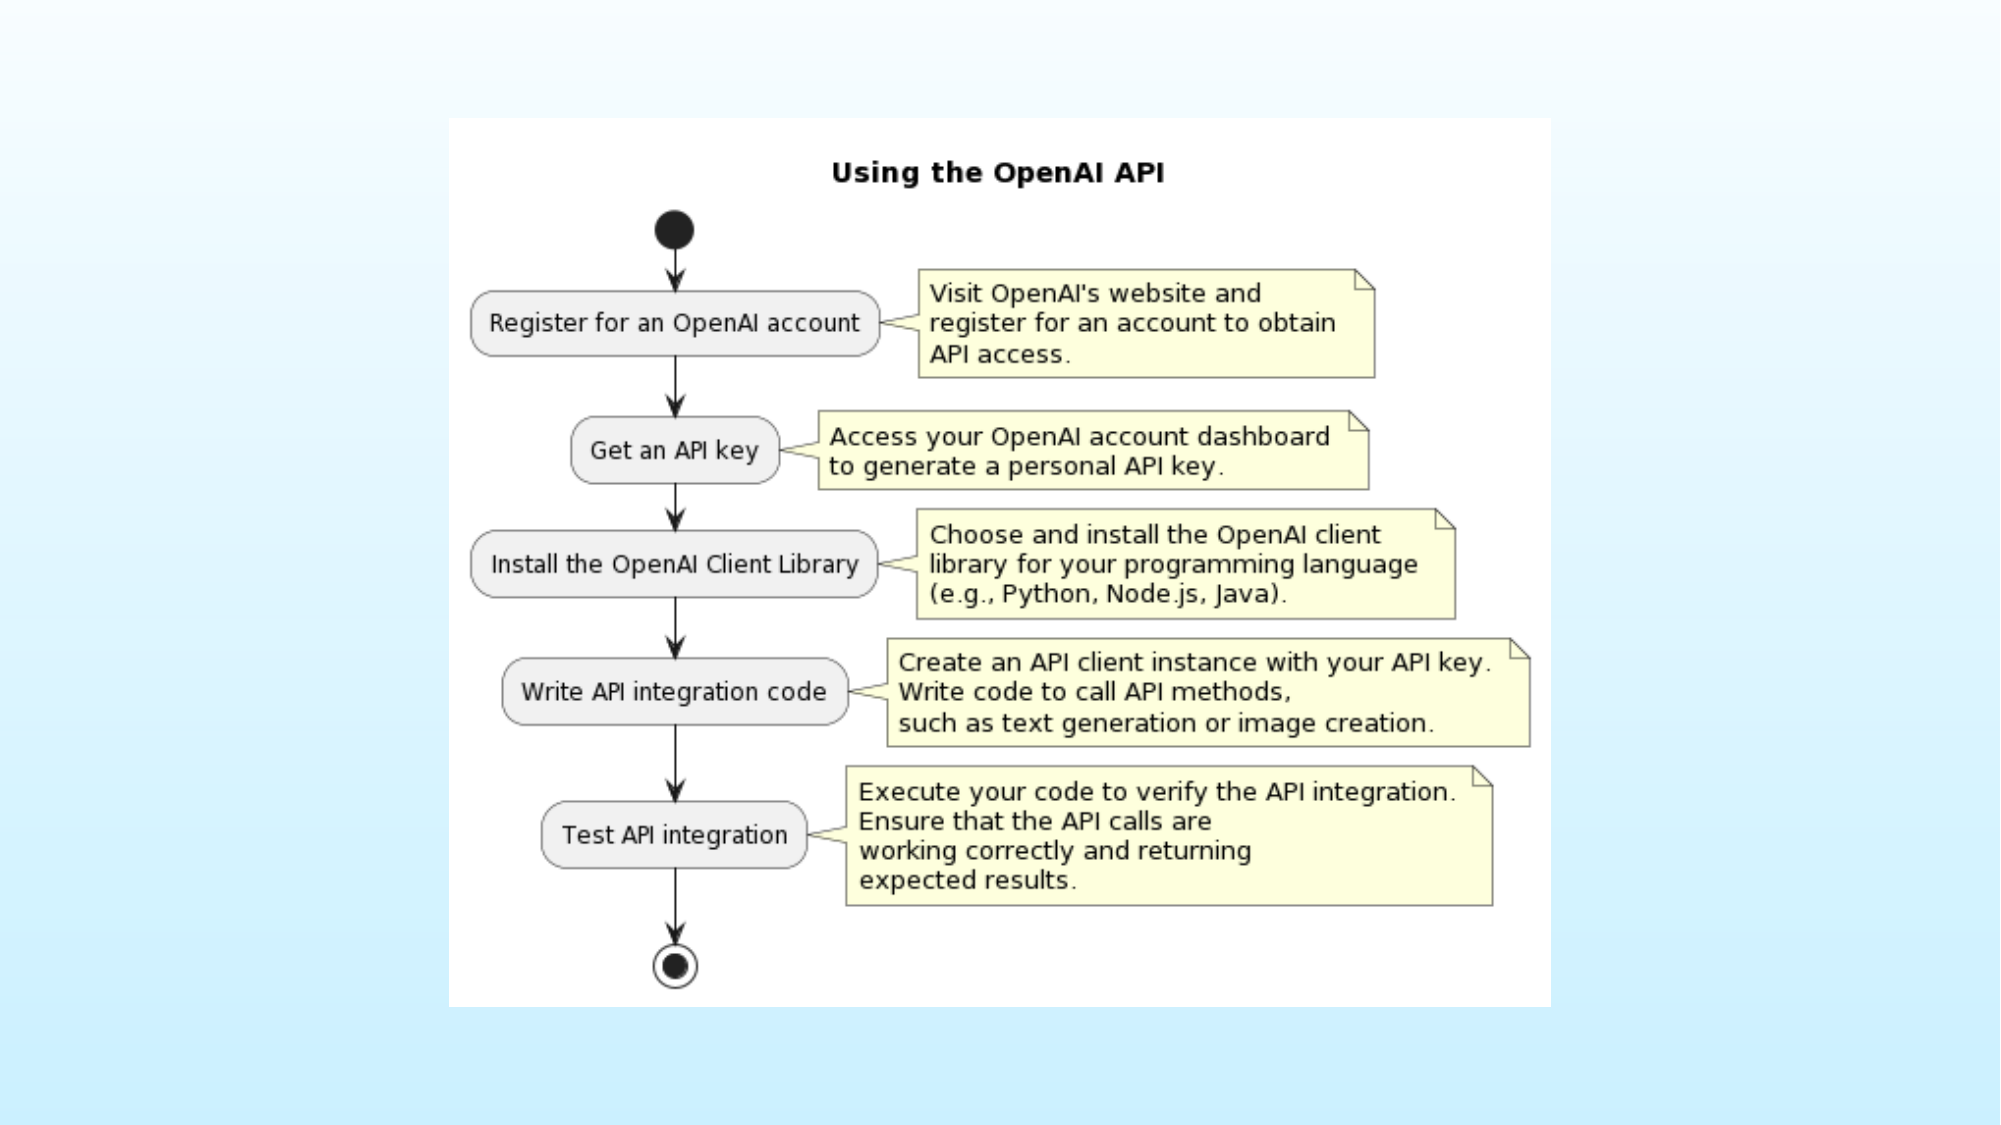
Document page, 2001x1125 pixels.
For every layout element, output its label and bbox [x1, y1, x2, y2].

text_box [0, 0, 2000, 1125]
list [449, 118, 1550, 1007]
